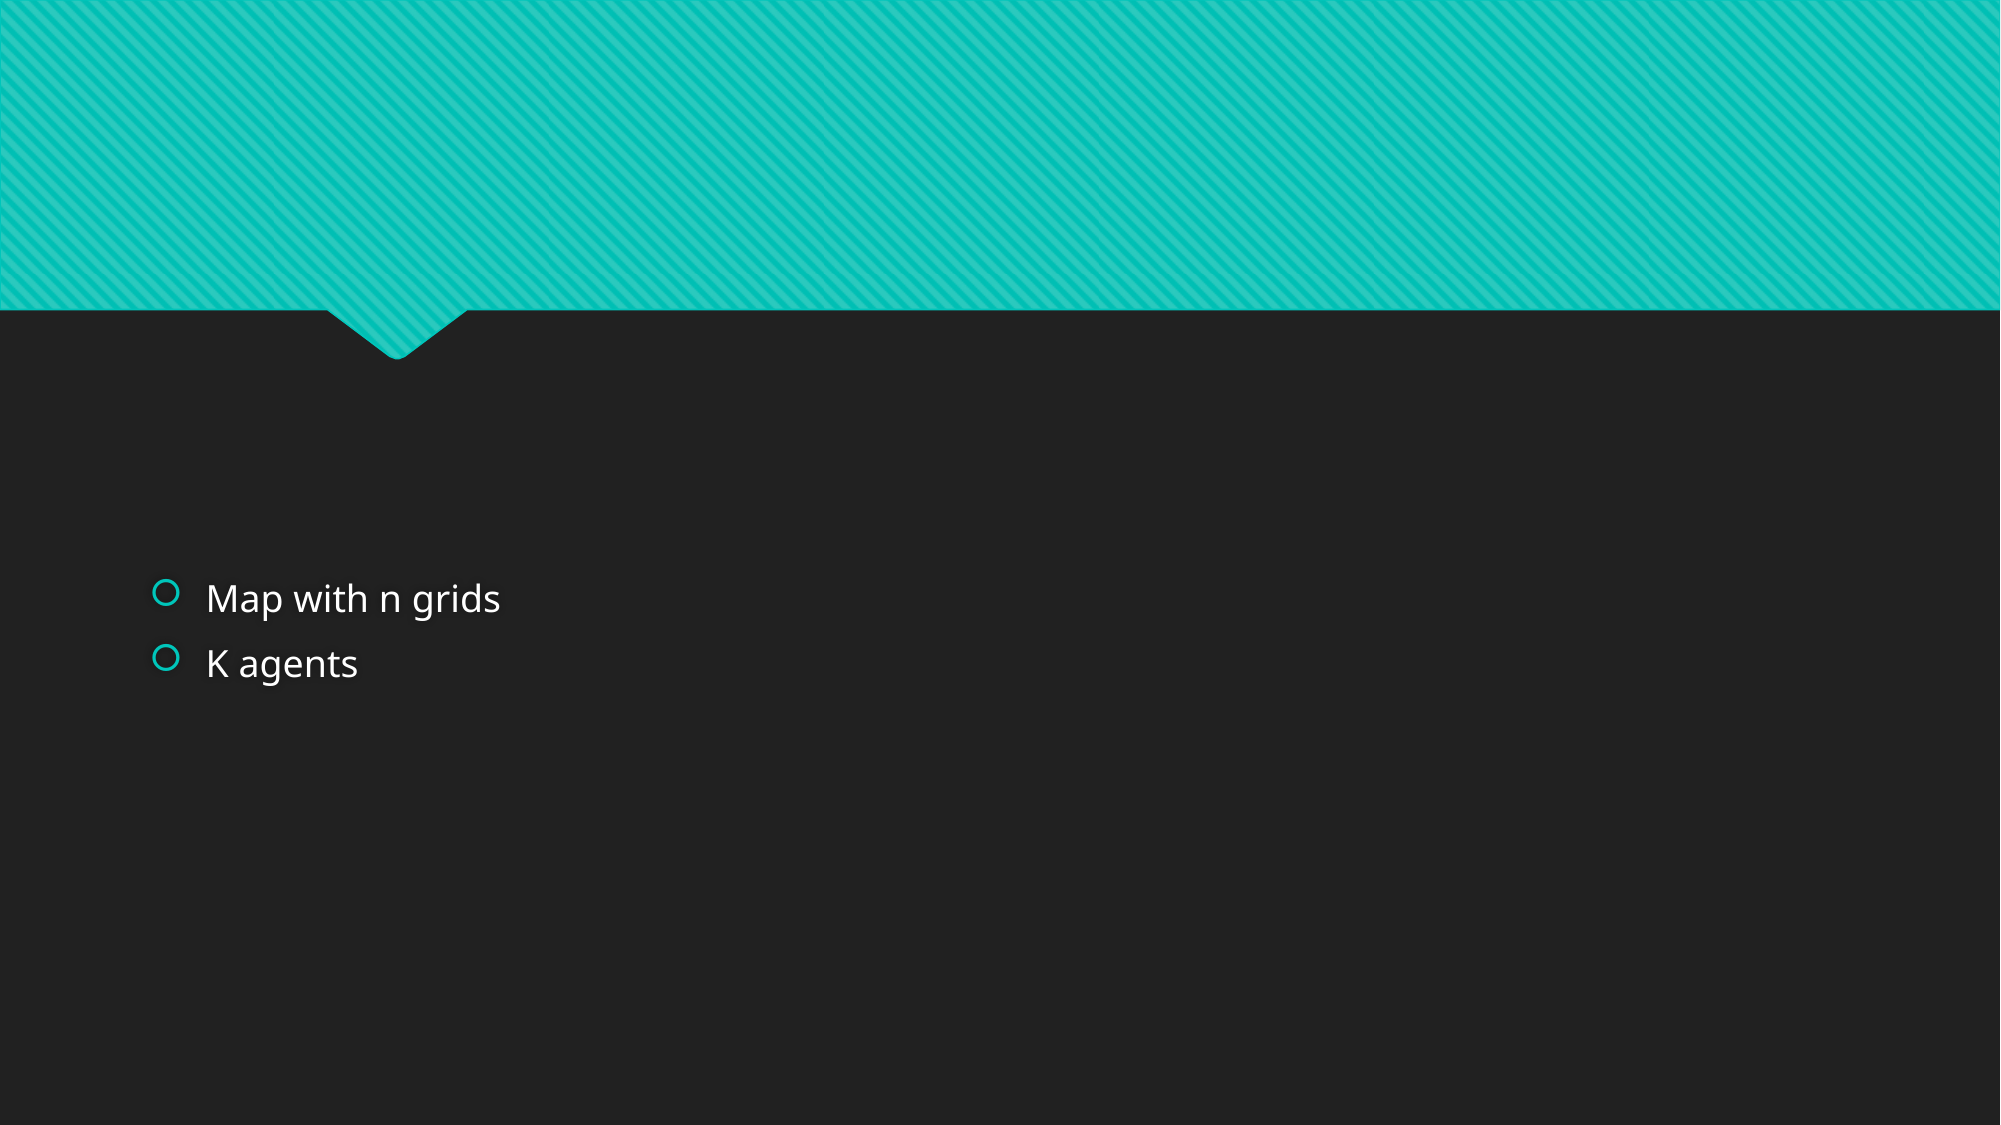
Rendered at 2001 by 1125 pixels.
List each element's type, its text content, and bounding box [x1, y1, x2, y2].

list Map with n grids K agents [134, 364, 985, 962]
